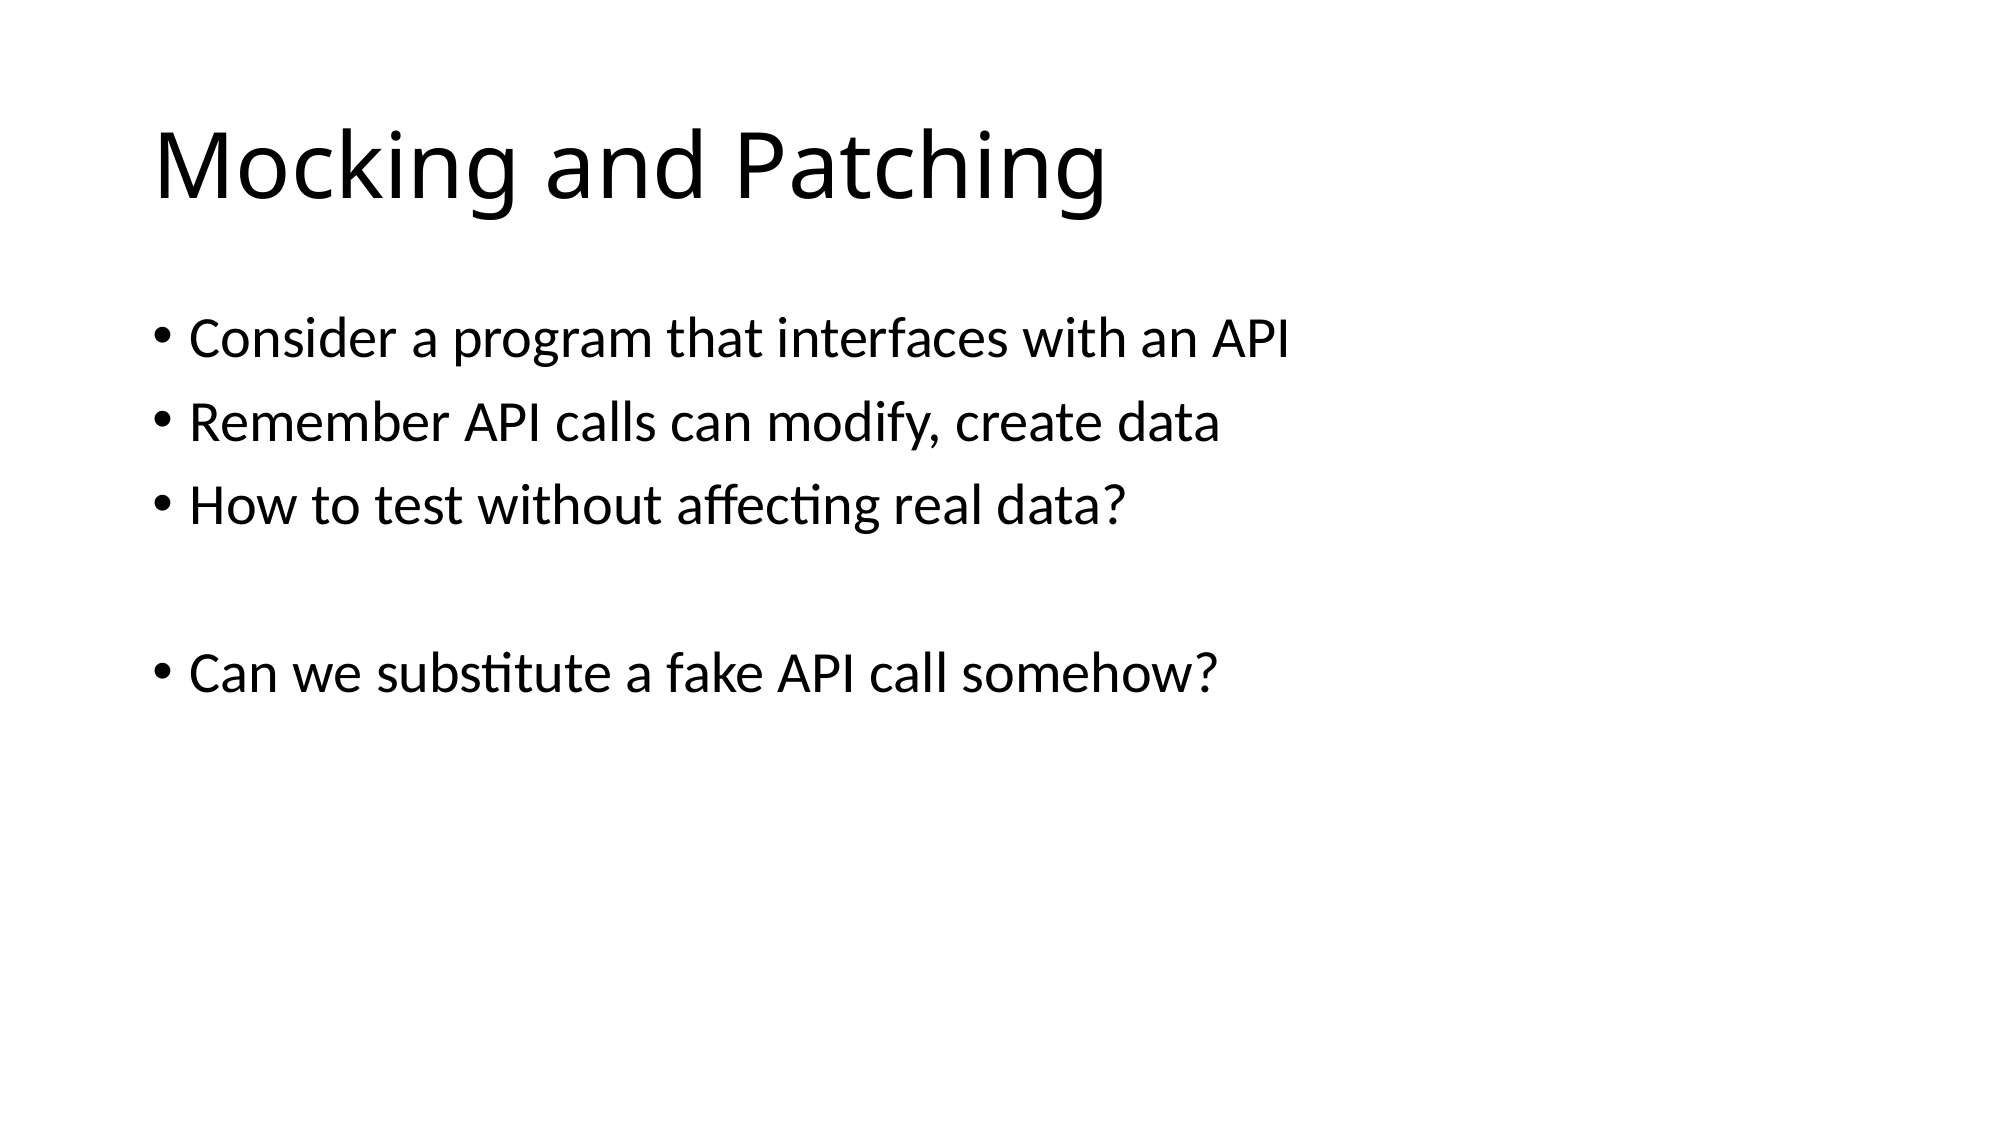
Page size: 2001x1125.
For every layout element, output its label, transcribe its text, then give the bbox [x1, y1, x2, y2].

title Mocking and Patching [137, 59, 1863, 278]
list Consider a program that interfaces with an API Remember API calls can modify, create data How to test without affecting real data? Can we substitute a fake API call somehow? [137, 299, 1863, 1014]
